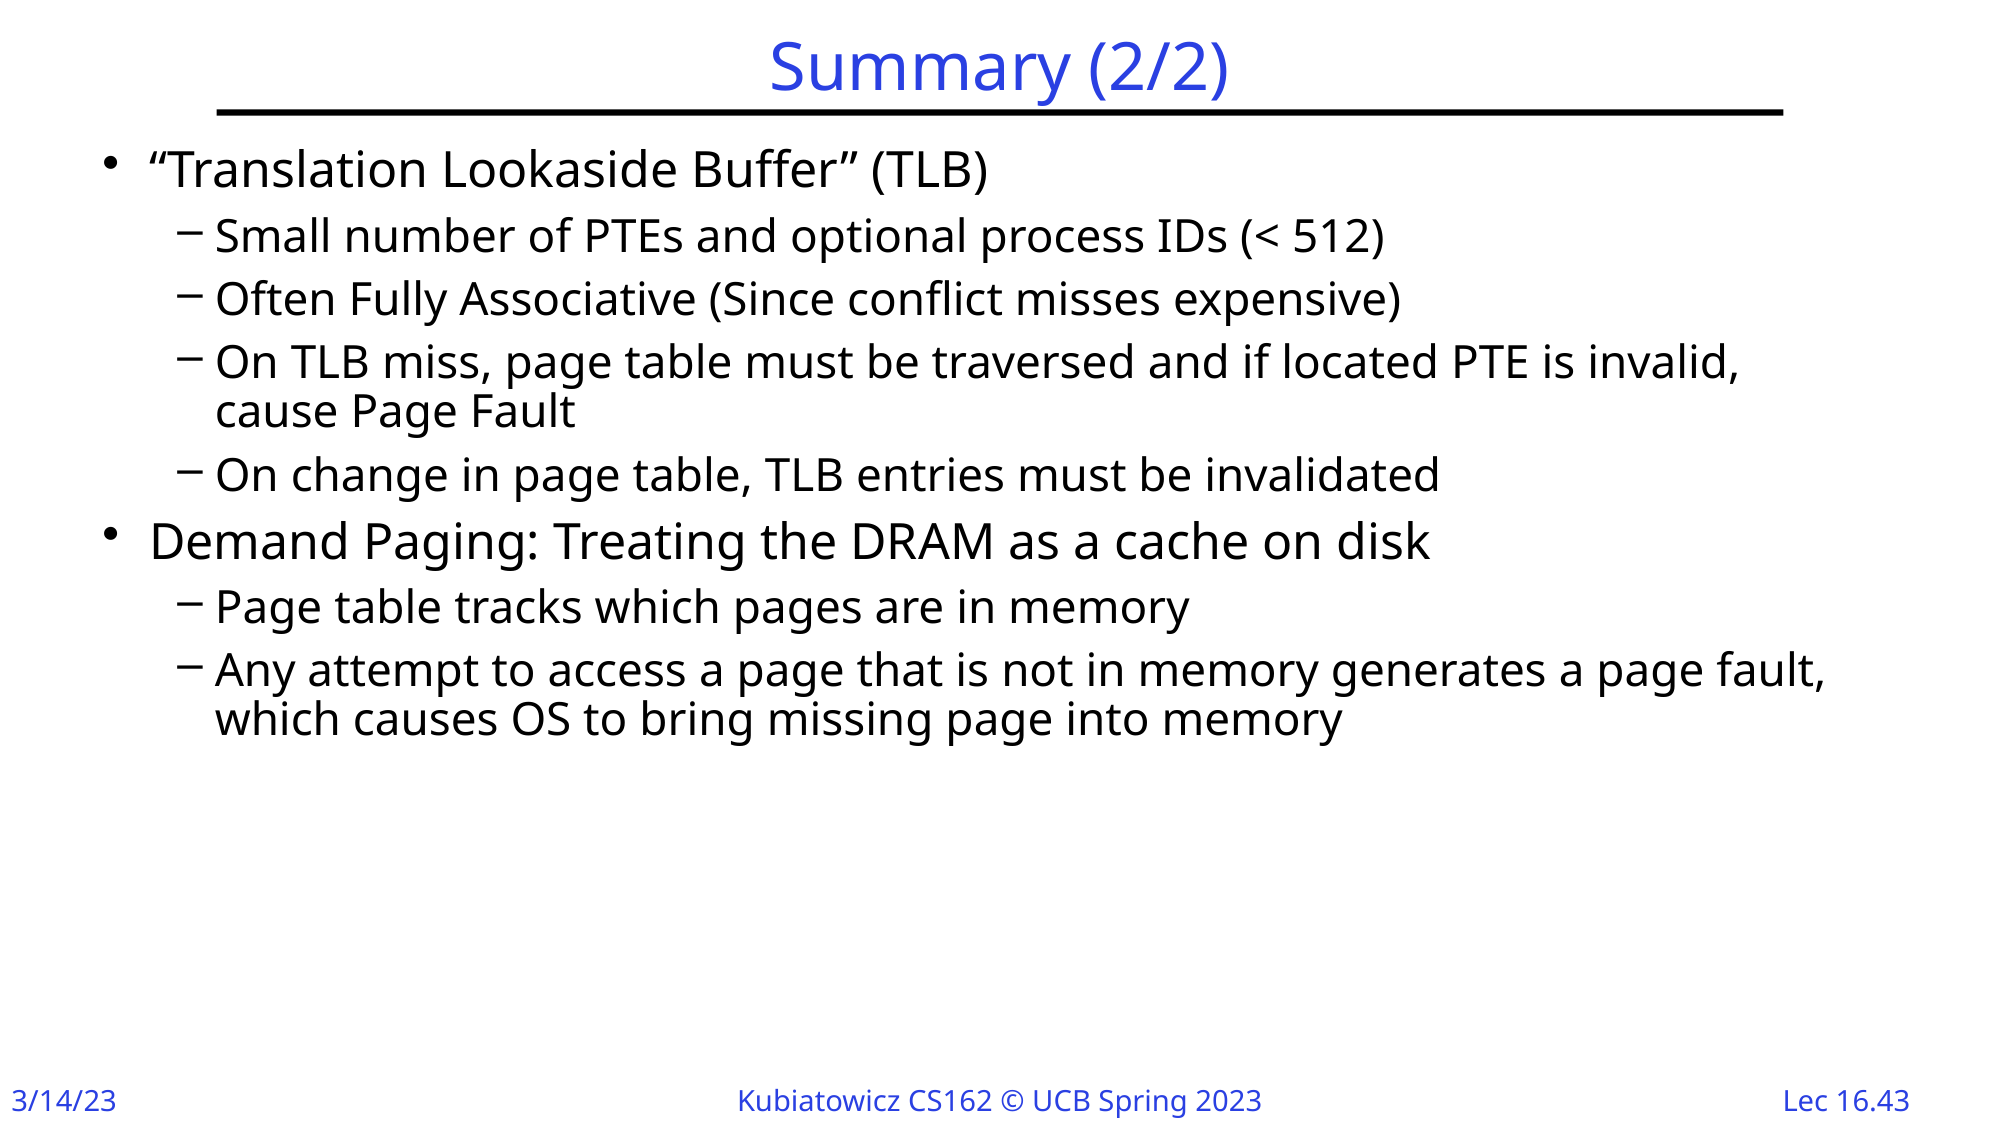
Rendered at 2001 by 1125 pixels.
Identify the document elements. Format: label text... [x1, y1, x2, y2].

list “Translation Lookaside Buffer” (TLB) Small number of PTEs and optional process IDs (< 512) Often Fully Associative (Since conflict misses expensive) On TLB miss, page table must be traversed and if located PTE is invalid, cause Page Fault On change in page table, TLB entries must be invalidated Demand Paging: Treating the DRAM as a cache on disk Page table tracks which pages are in memory Any attempt to access a page that is not in memory generates a page fault, which causes OS to bring missing page into memory [87, 137, 1846, 1038]
title Summary (2/2) [216, 24, 1784, 113]
